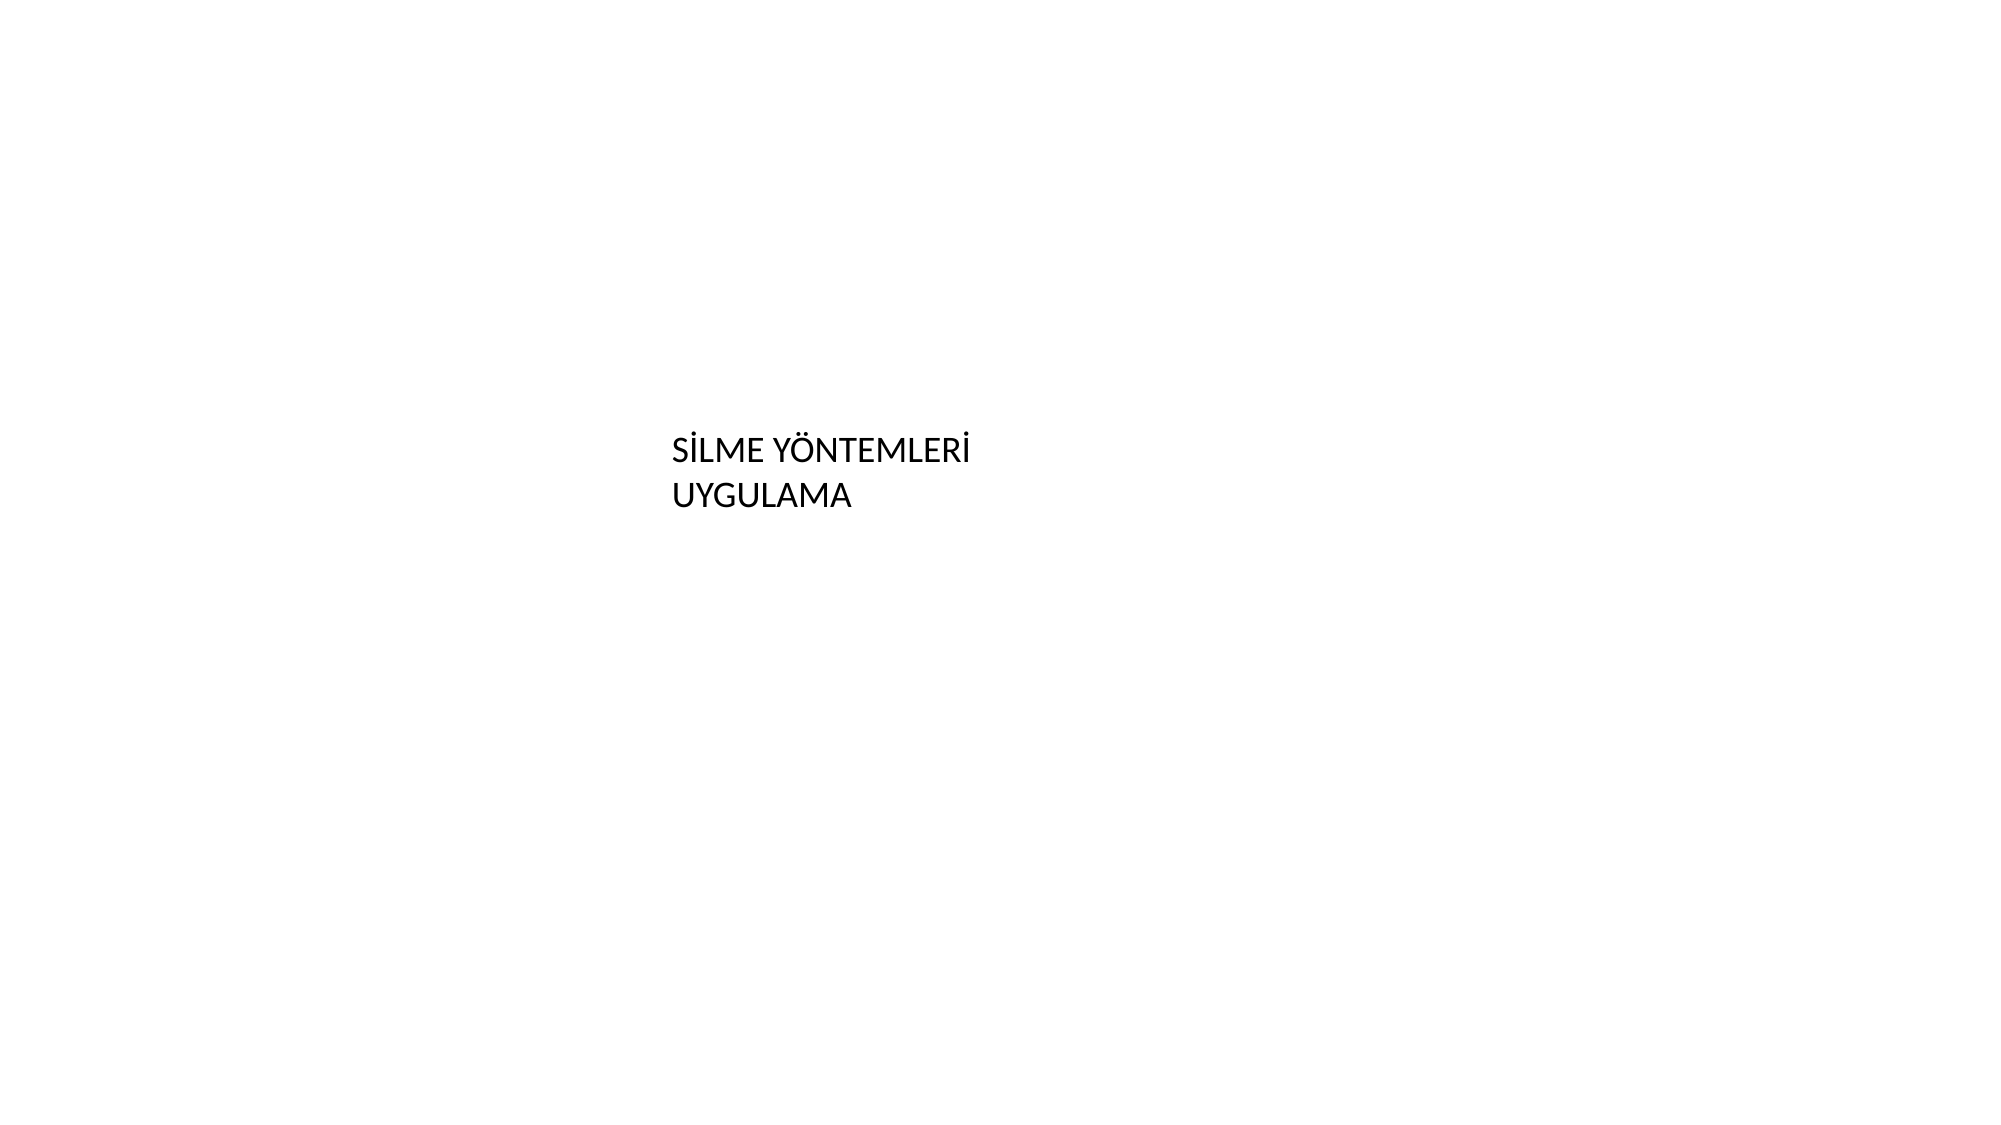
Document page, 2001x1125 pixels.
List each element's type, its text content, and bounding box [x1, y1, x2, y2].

text_box SİLME YÖNTEMLERİ UYGULAMA [657, 417, 987, 523]
